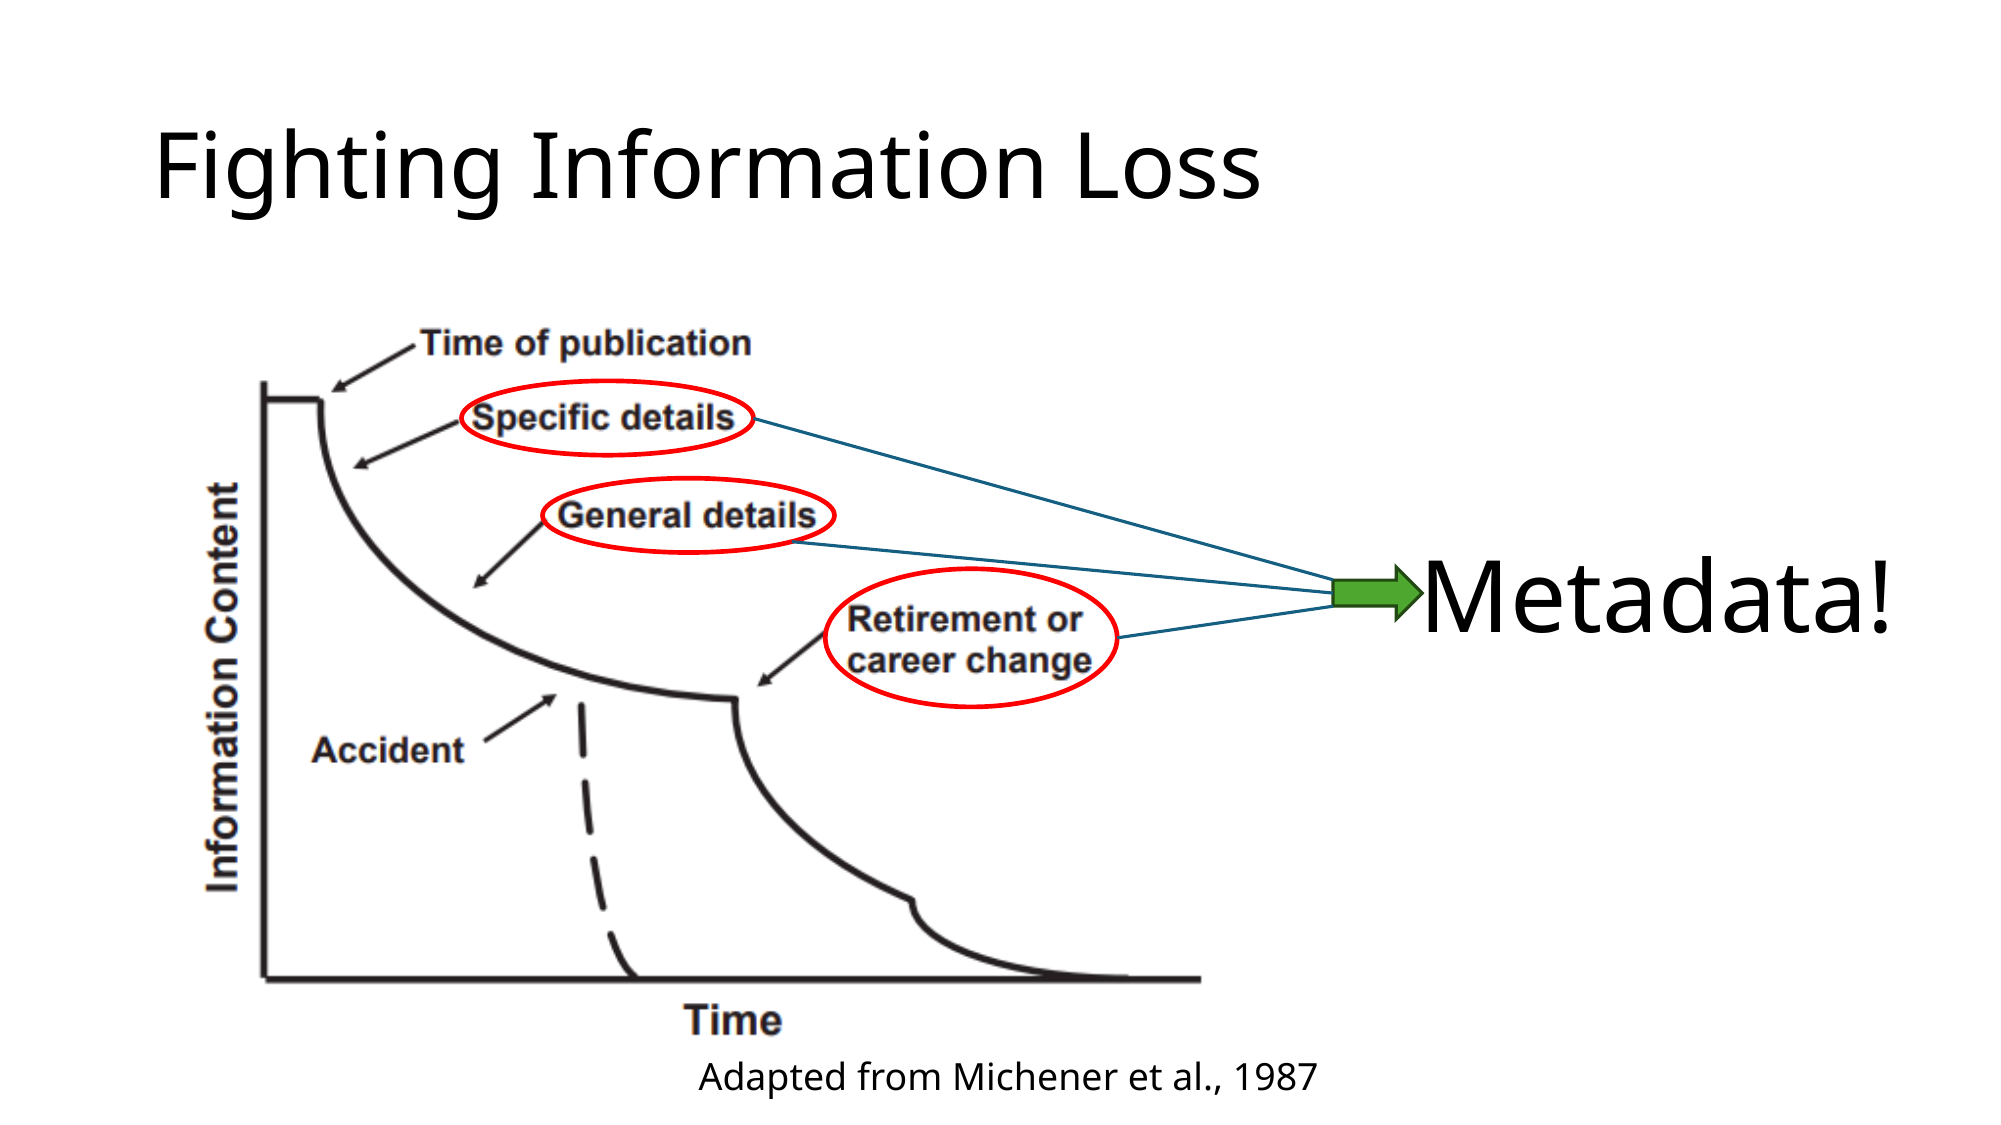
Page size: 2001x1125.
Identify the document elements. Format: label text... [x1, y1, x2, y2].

text_box Adapted from Michener et al., 1987 [683, 1045, 1334, 1106]
picture [186, 289, 1229, 1050]
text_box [752, 417, 1334, 581]
text_box [1331, 563, 1425, 623]
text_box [791, 581, 1334, 594]
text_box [1116, 605, 1334, 639]
title Fighting Information Loss [137, 59, 1863, 278]
text_box Metadata! [1404, 525, 1928, 660]
